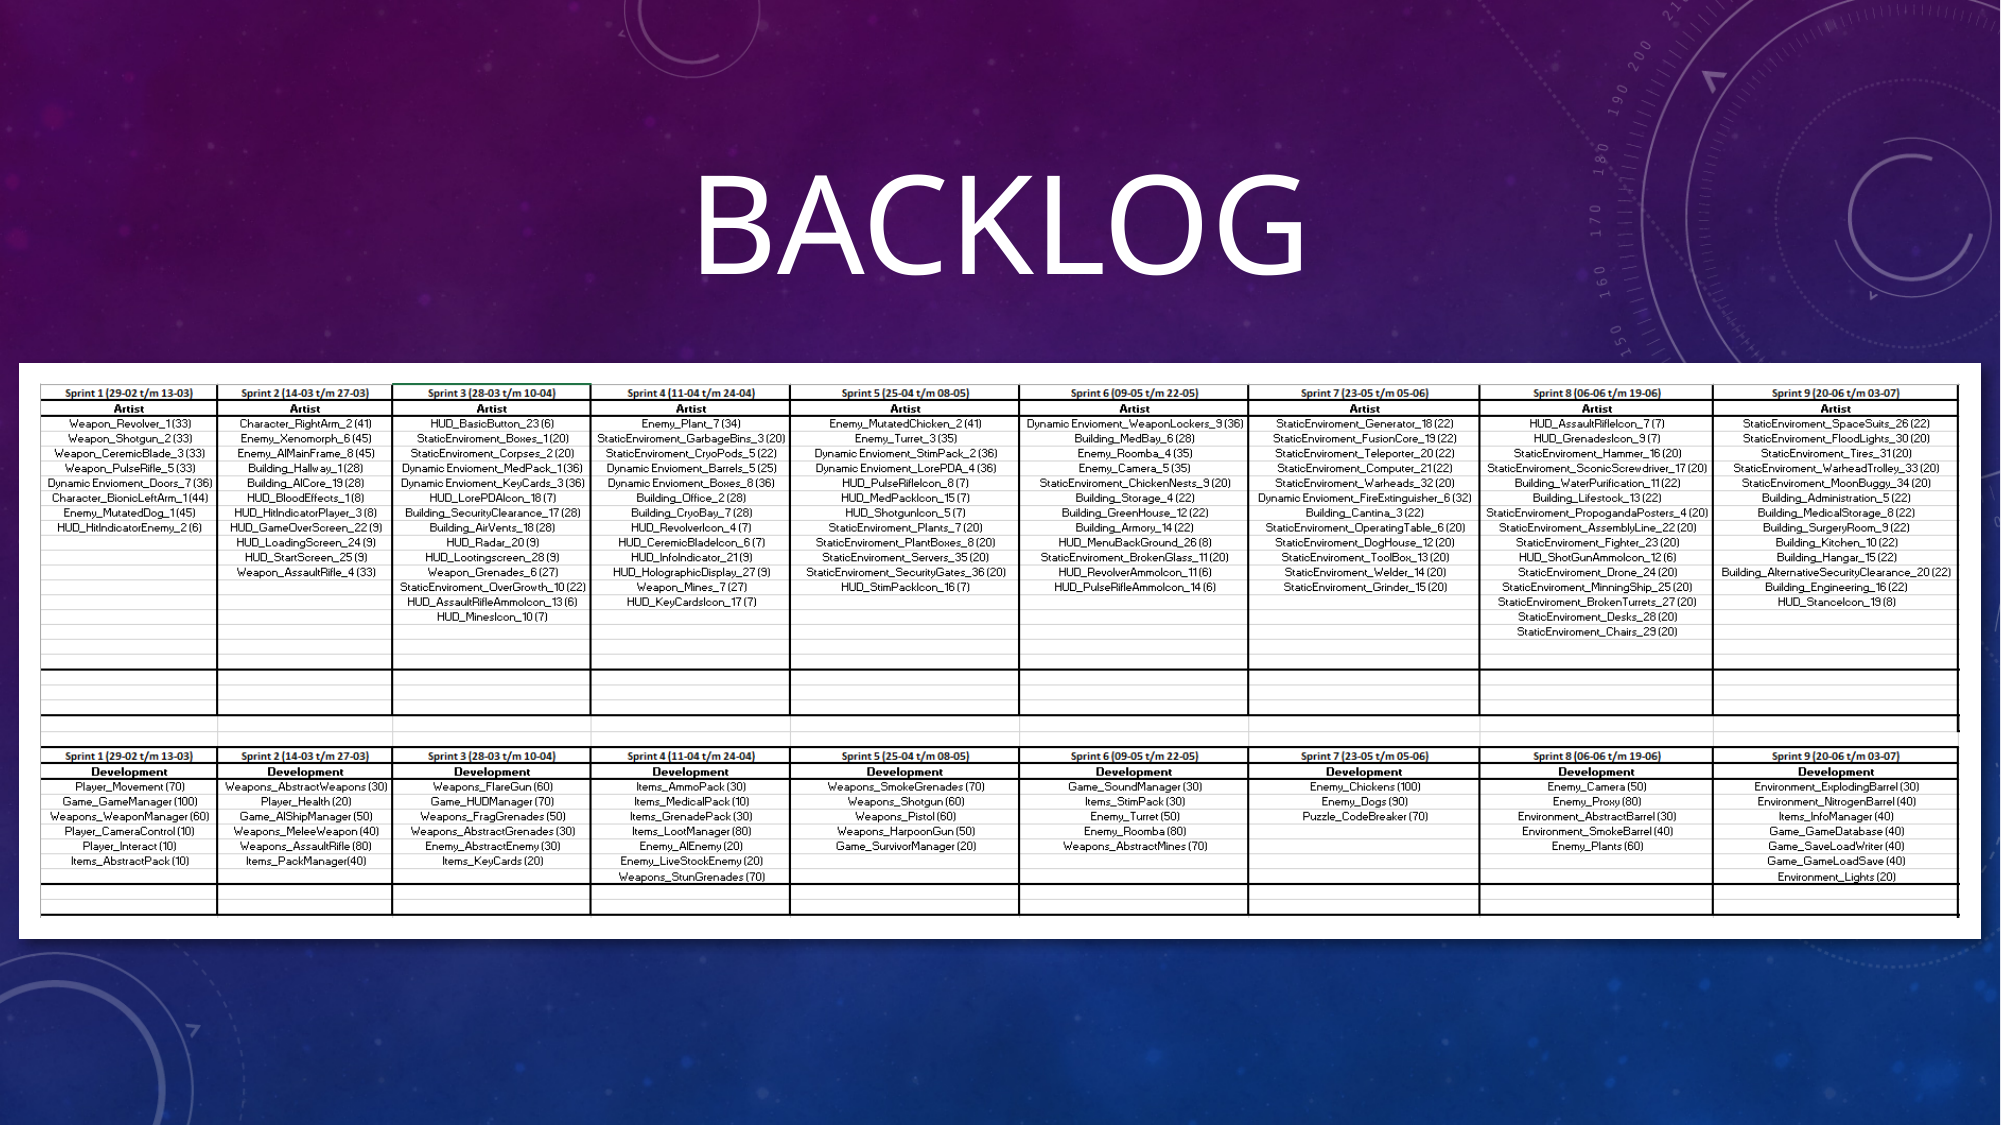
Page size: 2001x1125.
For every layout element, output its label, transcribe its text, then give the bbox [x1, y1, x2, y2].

picture [0, 0, 2001, 1125]
title BackLog [0, 99, 2000, 339]
list [112, 351, 1775, 360]
